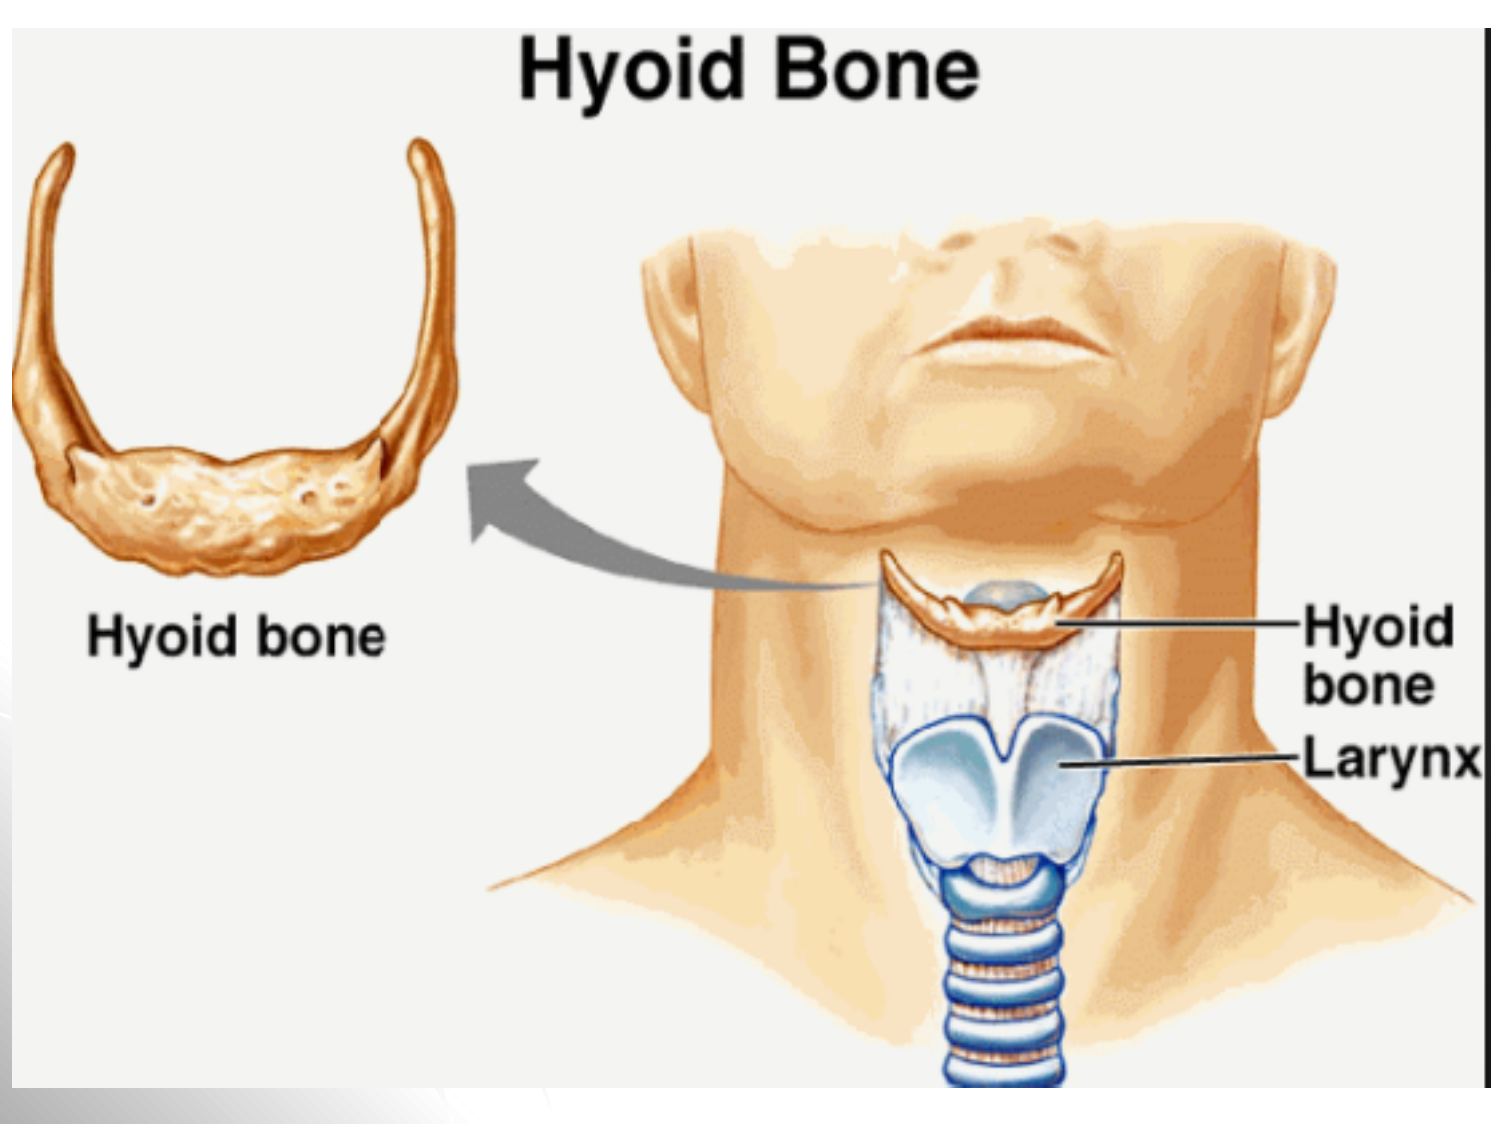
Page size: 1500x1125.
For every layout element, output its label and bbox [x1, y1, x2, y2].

list [12, 28, 1492, 1088]
